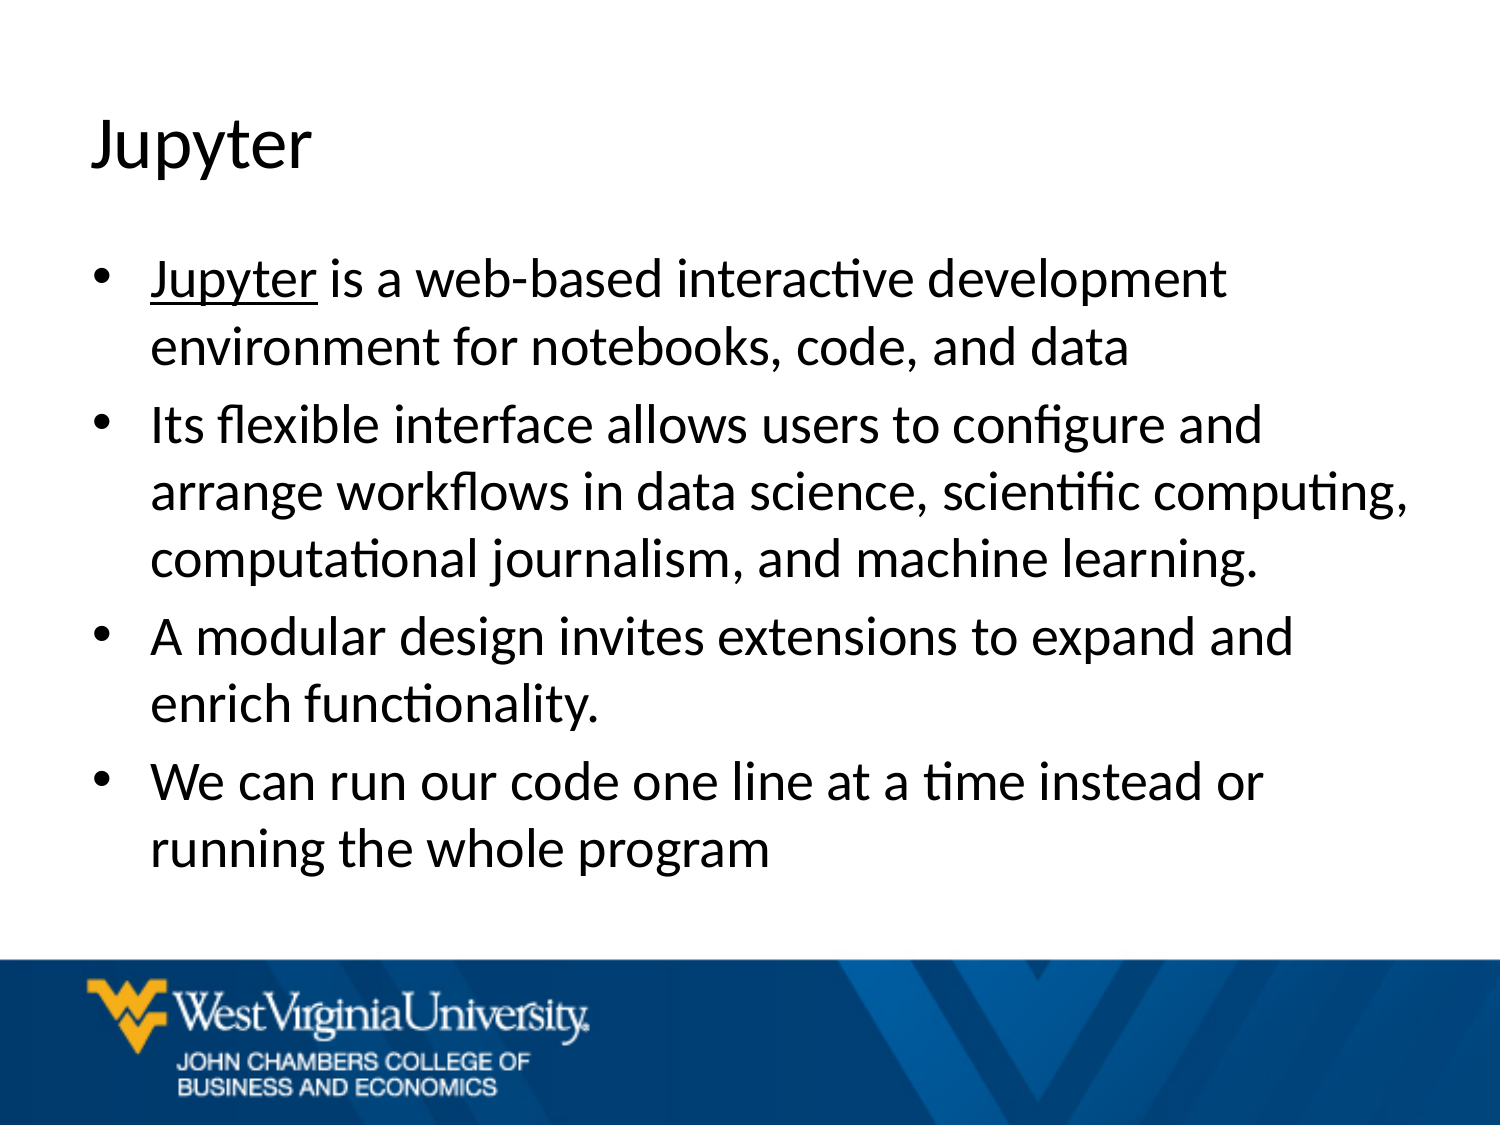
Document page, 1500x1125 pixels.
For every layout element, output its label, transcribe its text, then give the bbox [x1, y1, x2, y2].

title Jupyter [75, 45, 1425, 233]
picture [0, 0, 1500, 1125]
list Jupyter is a web-based interactive development environment for notebooks, code, and data Its flexible interface allows users to configure and arrange workflows in data science, scientific computing, computational journalism, and machine learning. A modular design invites extensions to expand and enrich functionality. We can run our code one line at a time instead or running the whole program [77, 234, 1445, 896]
